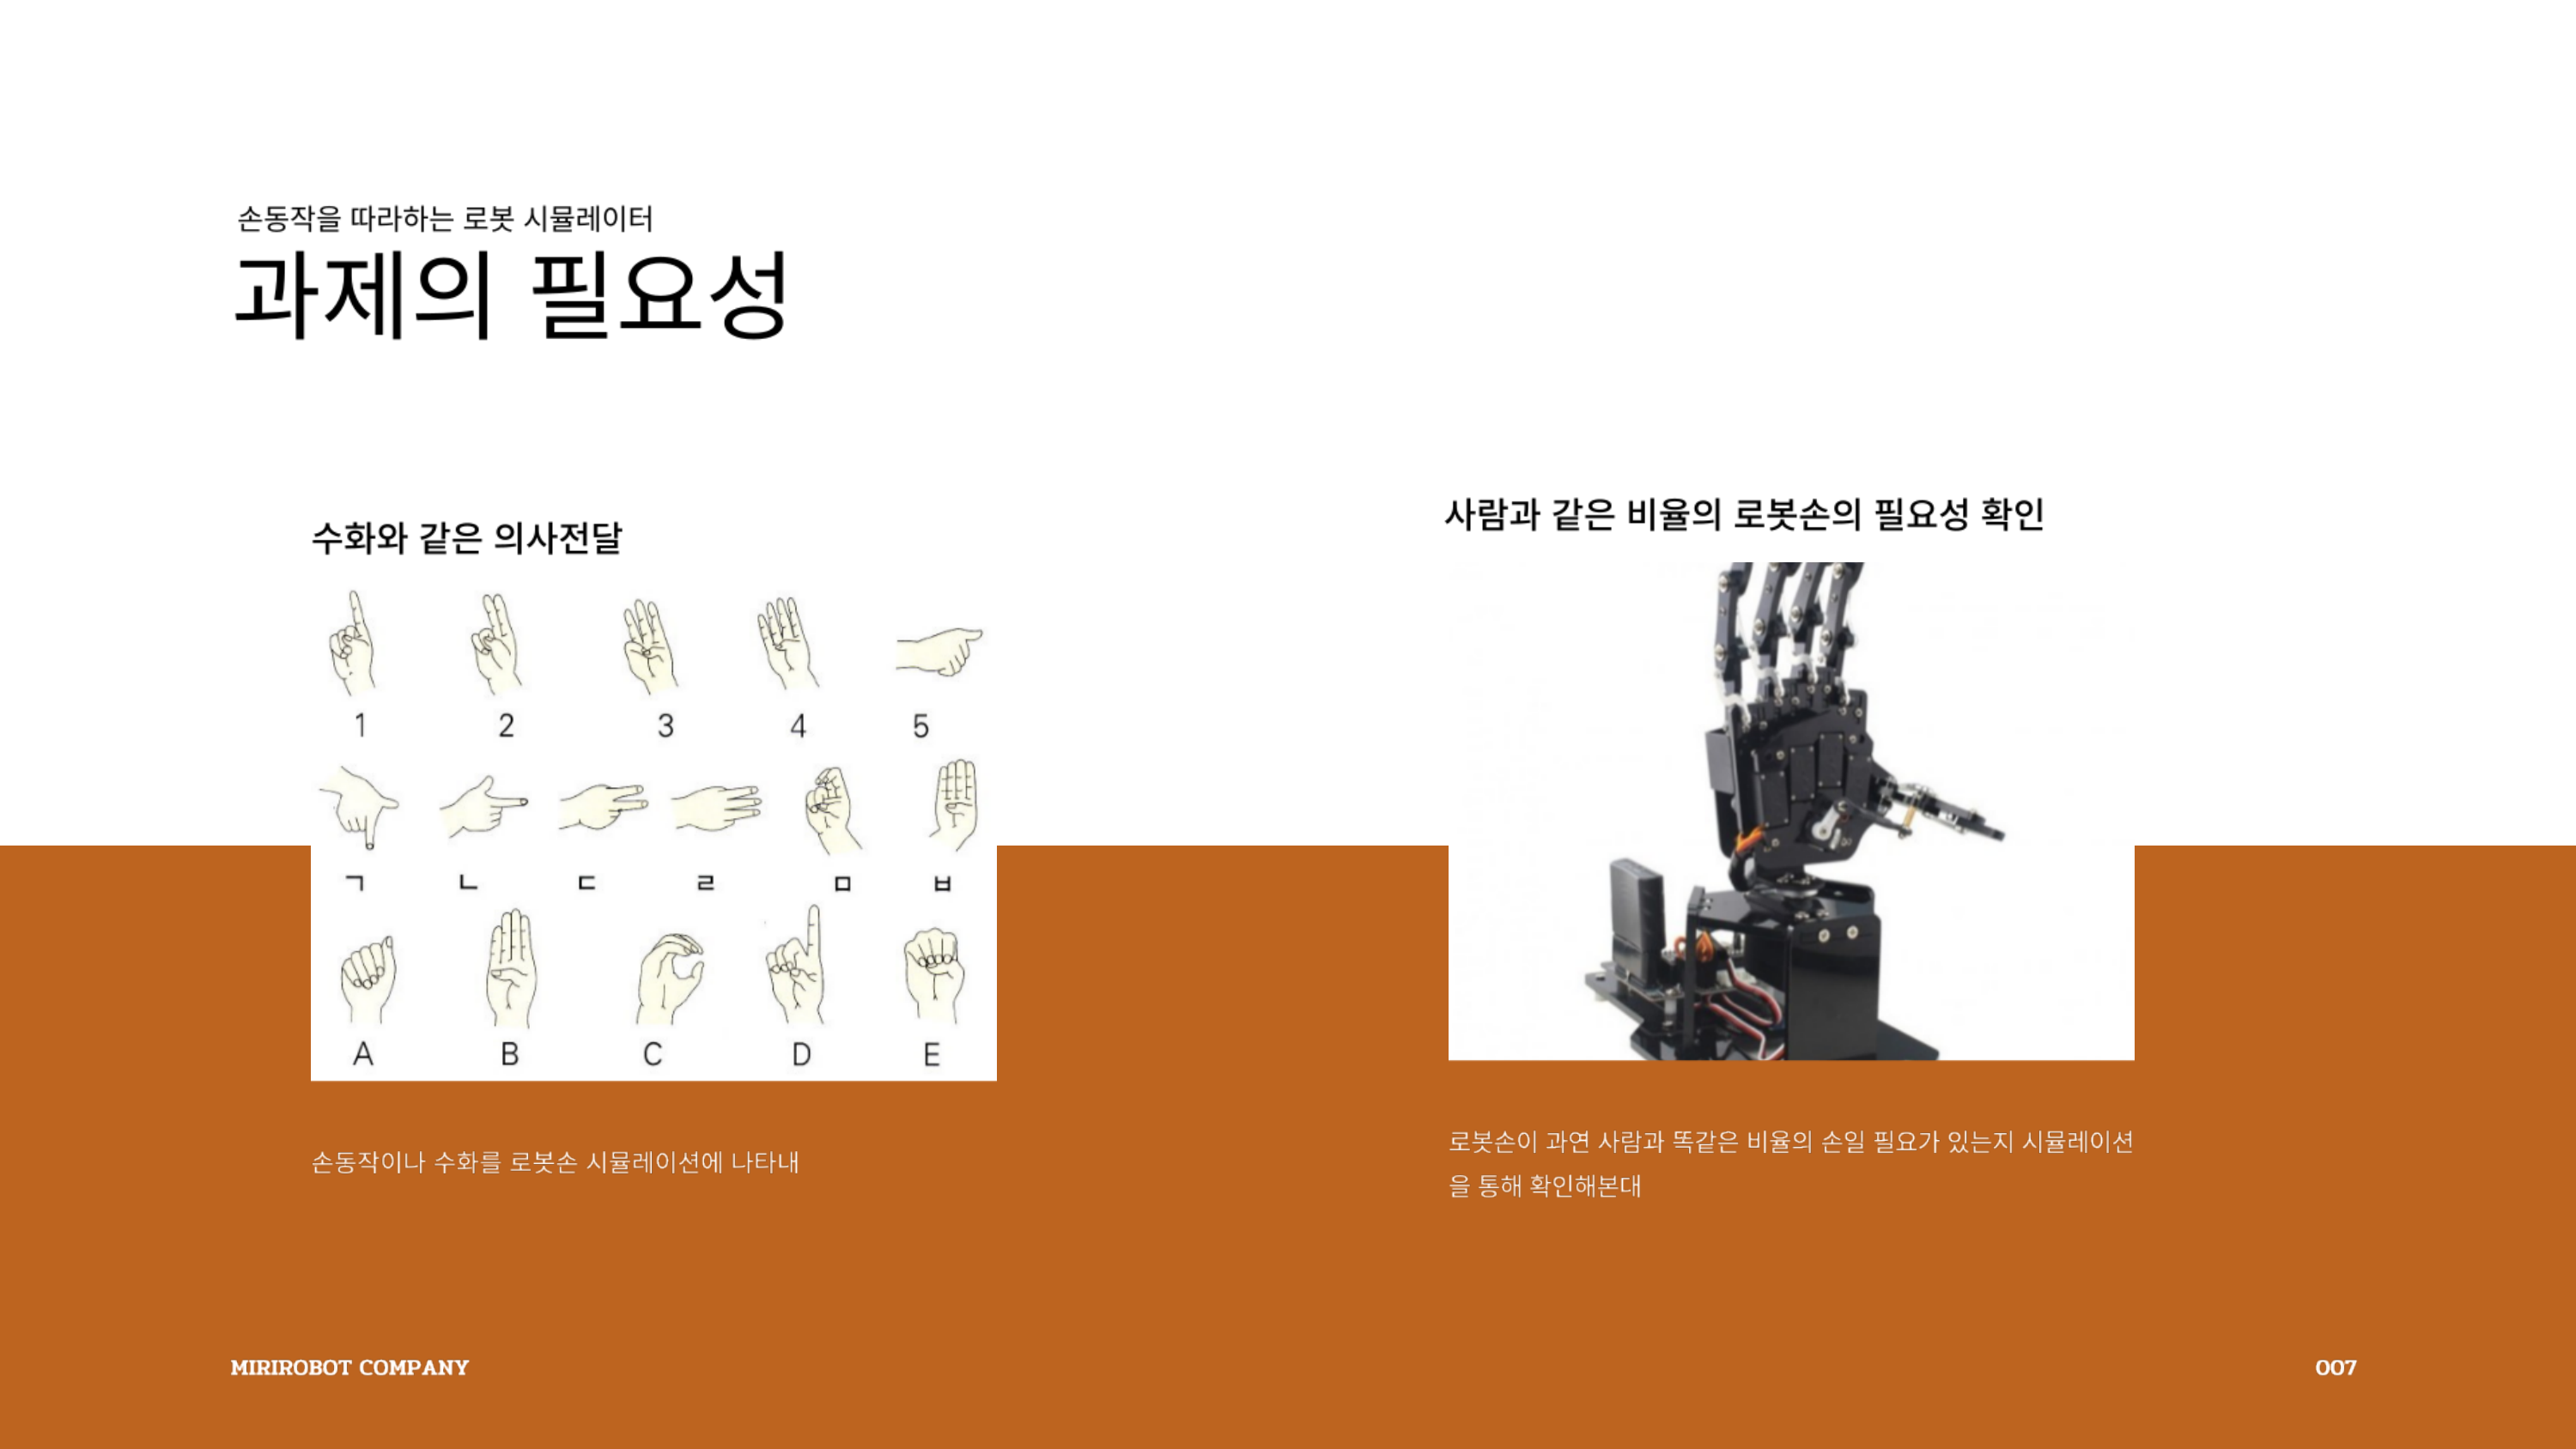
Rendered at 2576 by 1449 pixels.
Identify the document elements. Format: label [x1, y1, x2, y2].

picture [303, 1136, 830, 1203]
picture [300, 501, 657, 595]
picture [1441, 1114, 2156, 1227]
picture [224, 1344, 493, 1407]
picture [199, 191, 888, 475]
text_box [311, 582, 998, 1082]
picture [1628, 1343, 2576, 1410]
picture [1433, 477, 2079, 571]
text_box [0, 845, 2576, 1449]
text_box [1449, 562, 2135, 1063]
